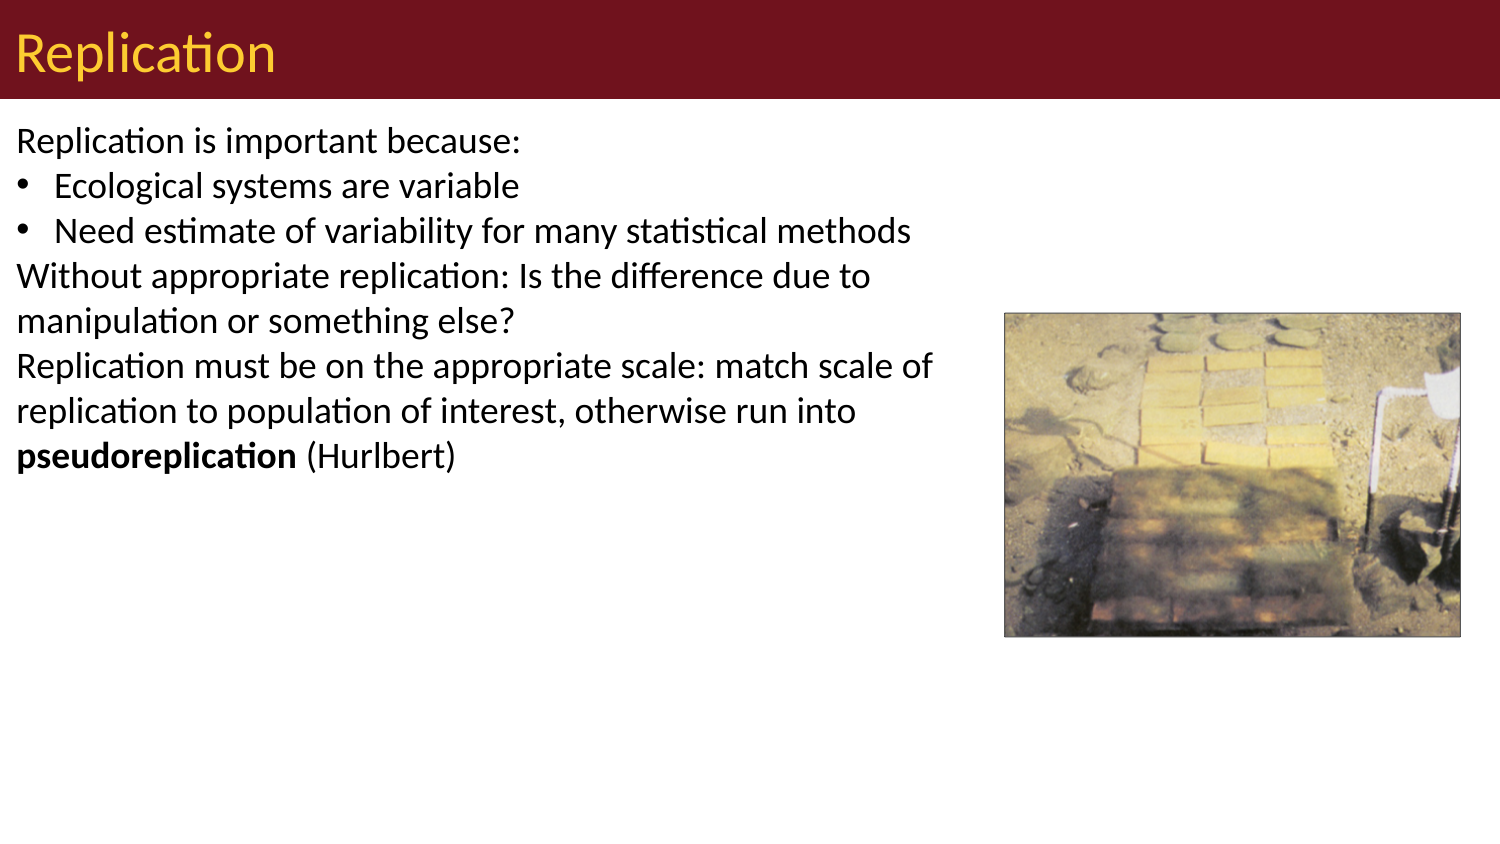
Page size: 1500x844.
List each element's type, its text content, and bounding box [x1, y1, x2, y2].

list Replication is important because: Ecological systems are variable Need estimate of variability for many statistical methods Without appropriate replication: Is the difference due to manipulation or something else? Replication must be on the appropriate scale: match scale of replication to population of interest, otherwise run into pseudoreplication (Hurlbert) [1, 108, 988, 844]
title Replication [0, 0, 1500, 99]
picture [1003, 312, 1461, 638]
